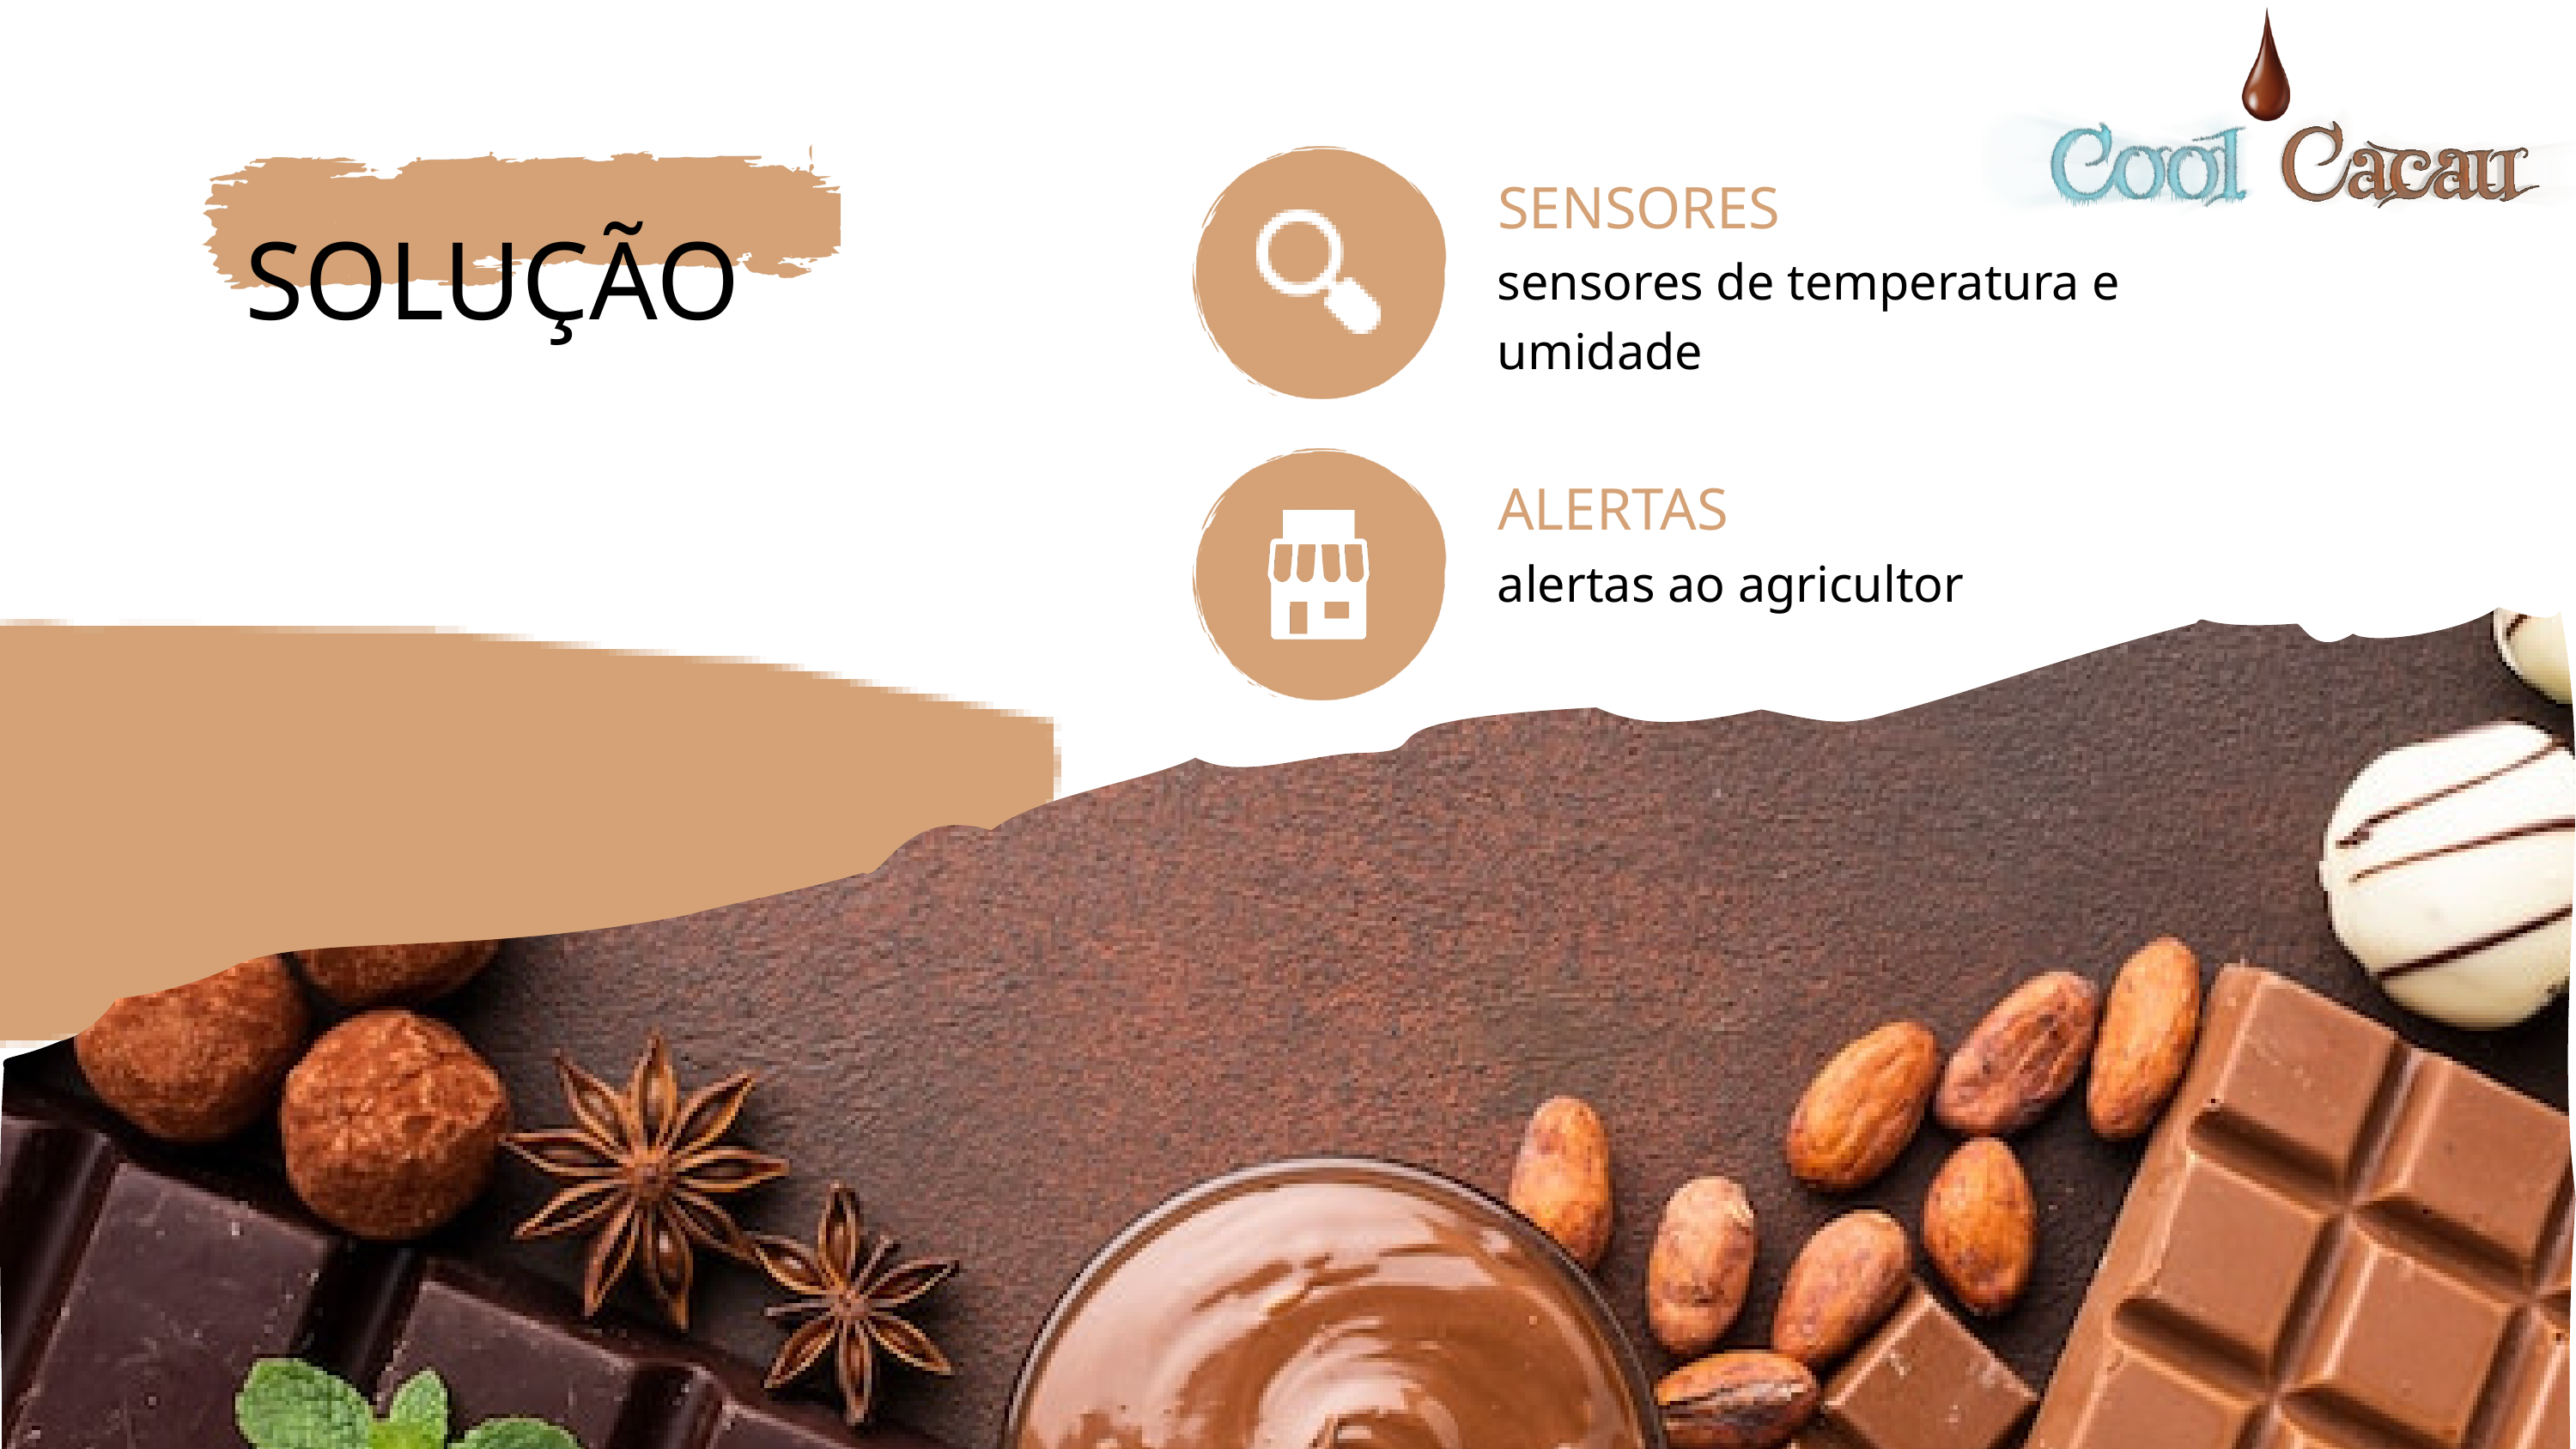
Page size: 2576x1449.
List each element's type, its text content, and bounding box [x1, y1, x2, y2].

text_box sensores de temperatura e umidade [1498, 240, 2239, 379]
picture [1189, 446, 1447, 701]
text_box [0, 607, 2576, 1449]
picture [1981, 0, 2576, 239]
text_box SOLUÇÃO [245, 221, 1185, 342]
text_box SENSORES [1498, 159, 1977, 240]
text_box ALERTAS [1498, 460, 2042, 542]
picture [1189, 144, 1447, 399]
text_box alertas ao agricultor [1498, 543, 2239, 603]
picture [201, 144, 841, 289]
